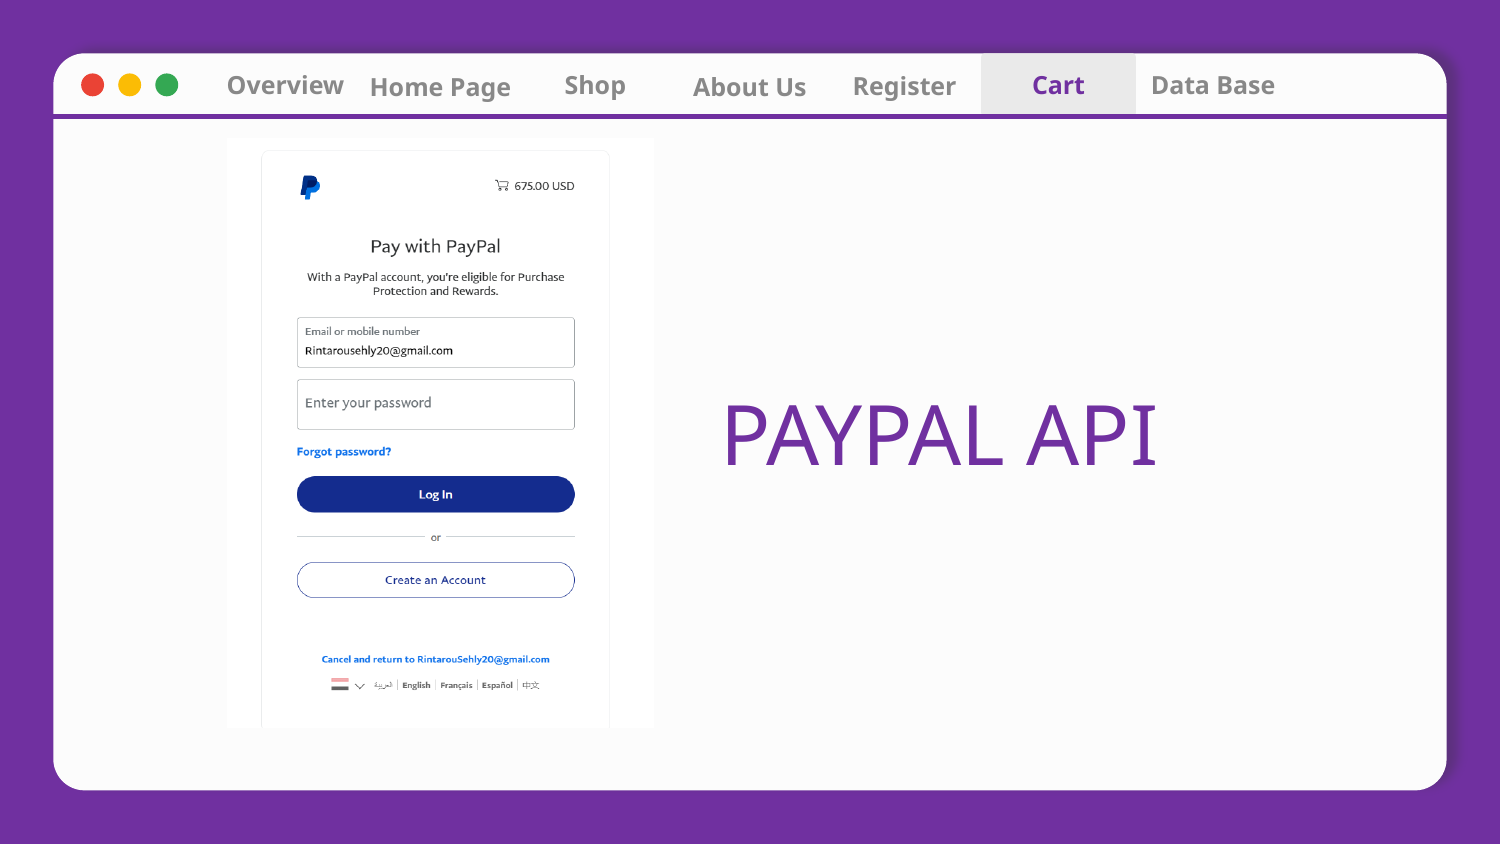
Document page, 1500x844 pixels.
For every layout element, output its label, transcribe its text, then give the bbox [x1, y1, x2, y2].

text_box Overview [208, 53, 363, 115]
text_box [80, 73, 179, 97]
text_box About Us [673, 54, 828, 114]
text_box PAYPAL API [706, 374, 1257, 490]
text_box Shop [518, 53, 673, 114]
text_box Register [827, 53, 983, 114]
text_box Cart [981, 53, 1136, 114]
text_box Home Page [363, 54, 518, 115]
text_box Data Base [1136, 53, 1291, 114]
picture [226, 138, 655, 728]
